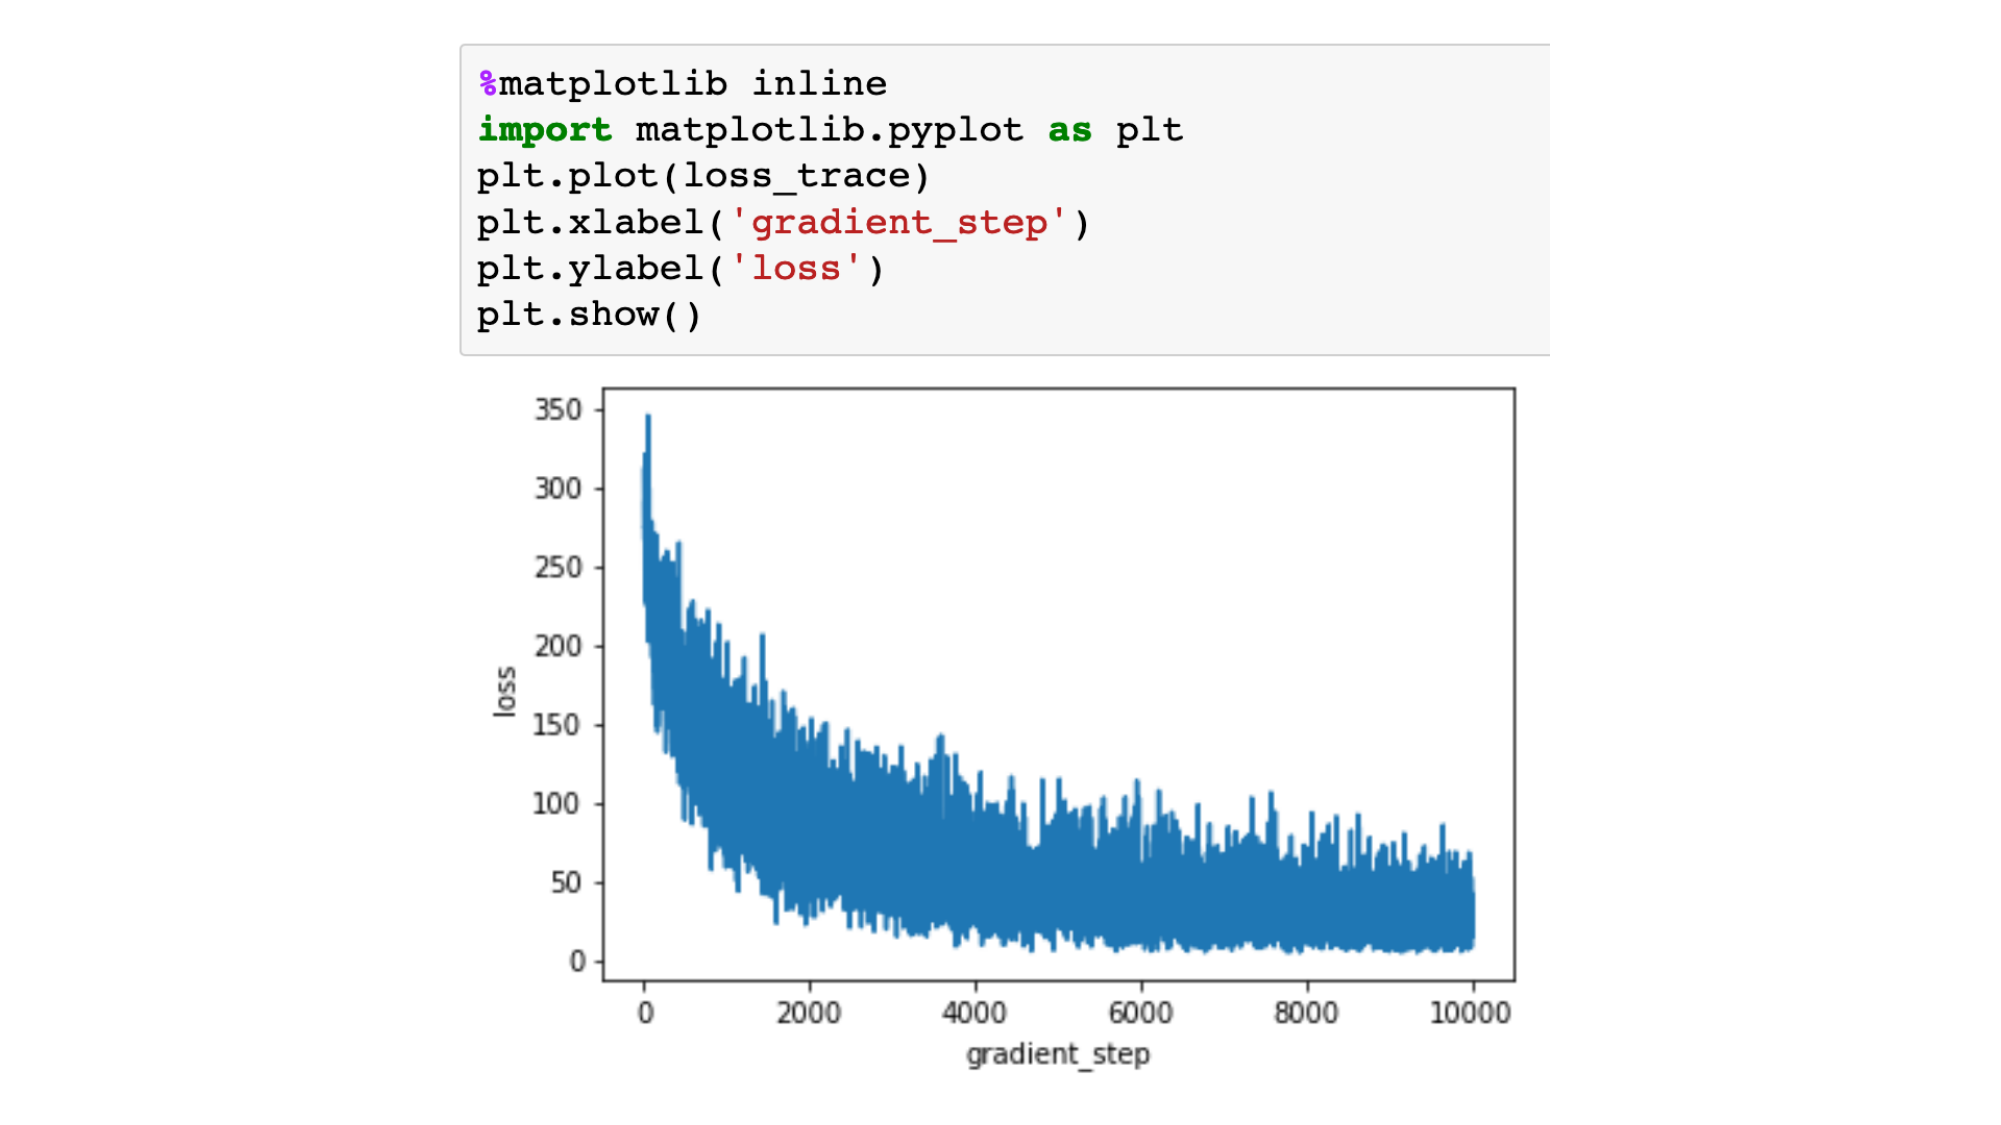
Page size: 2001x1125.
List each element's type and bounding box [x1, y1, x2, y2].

picture [447, 27, 1550, 1096]
